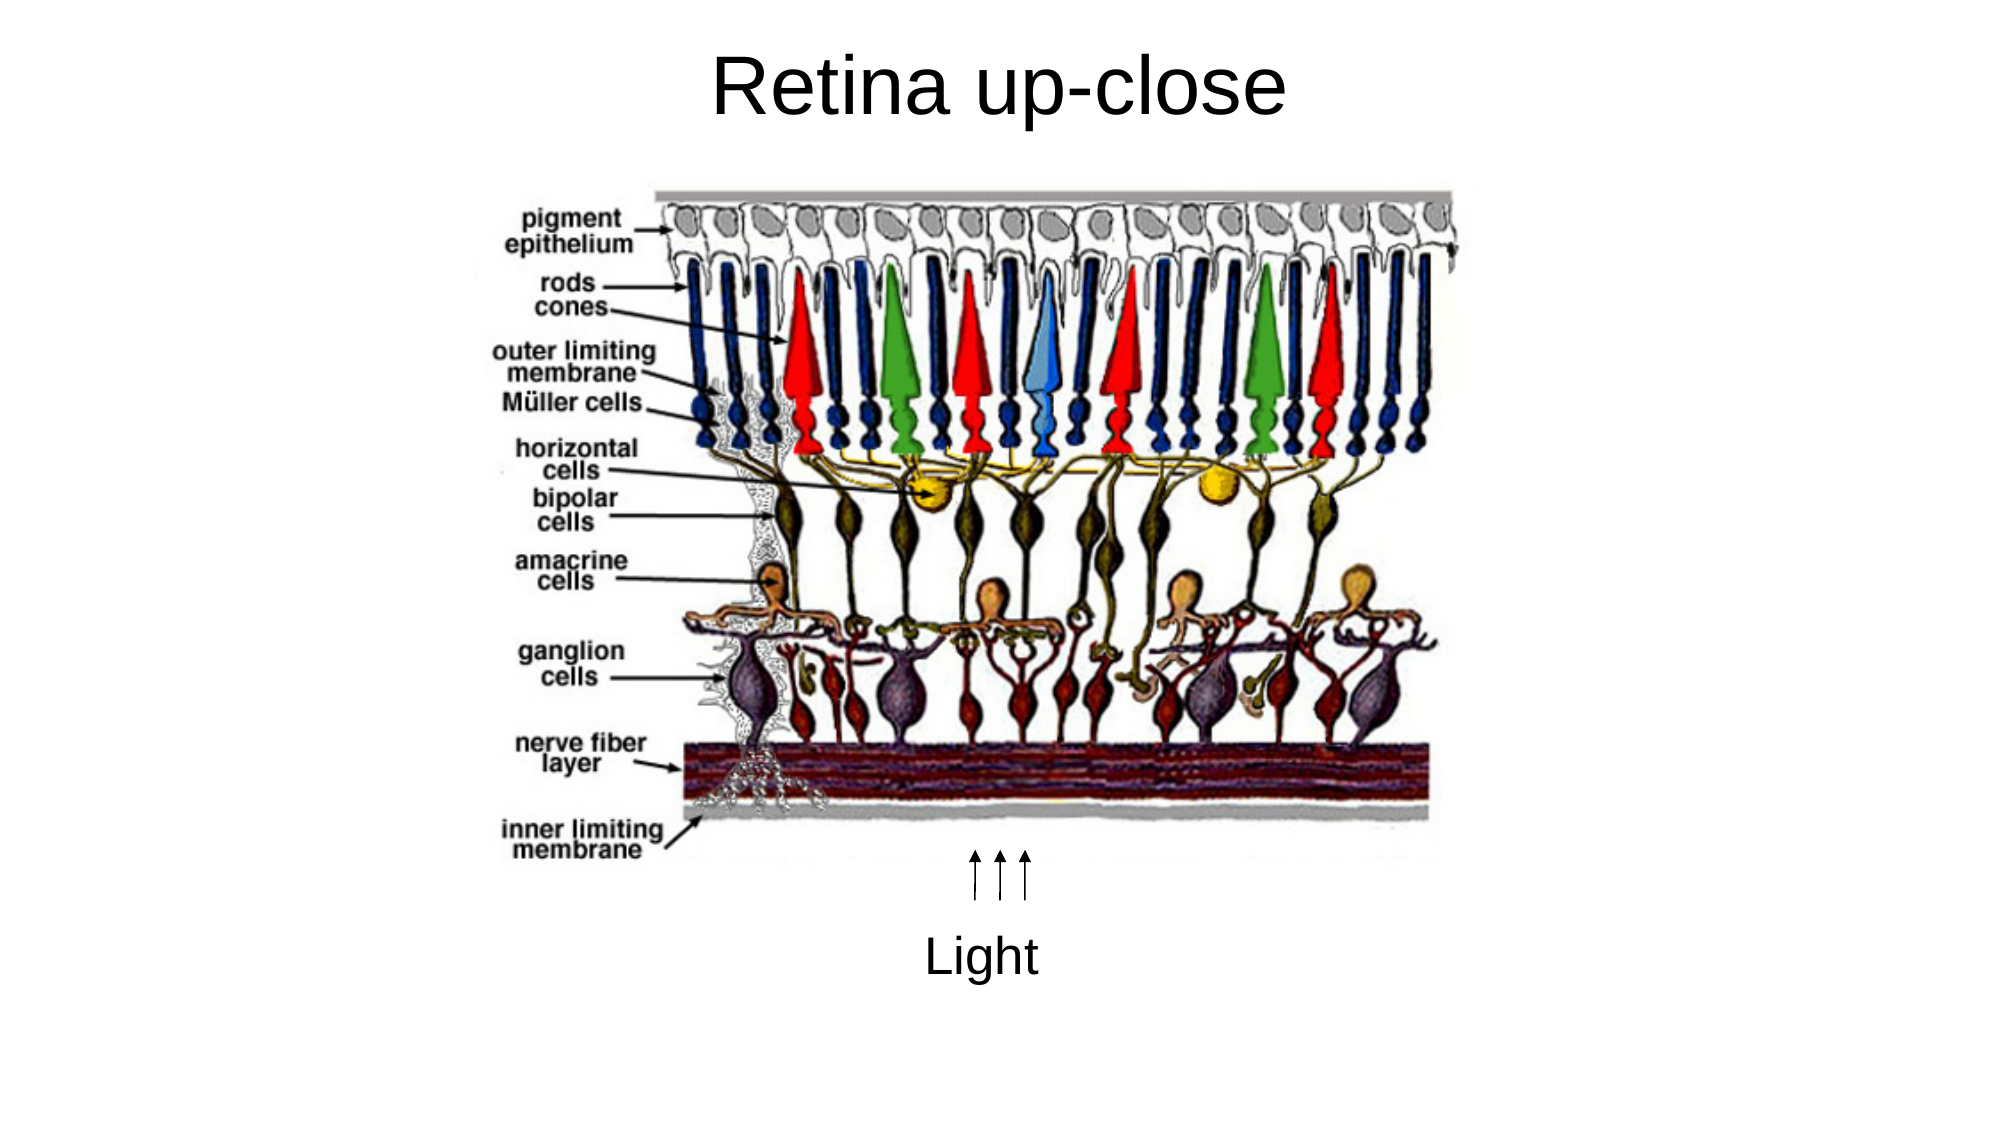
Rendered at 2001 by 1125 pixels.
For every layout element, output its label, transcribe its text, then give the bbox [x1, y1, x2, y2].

text_box Retina up-close [362, 12, 1638, 150]
picture [474, 175, 1488, 888]
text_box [910, 849, 1054, 993]
